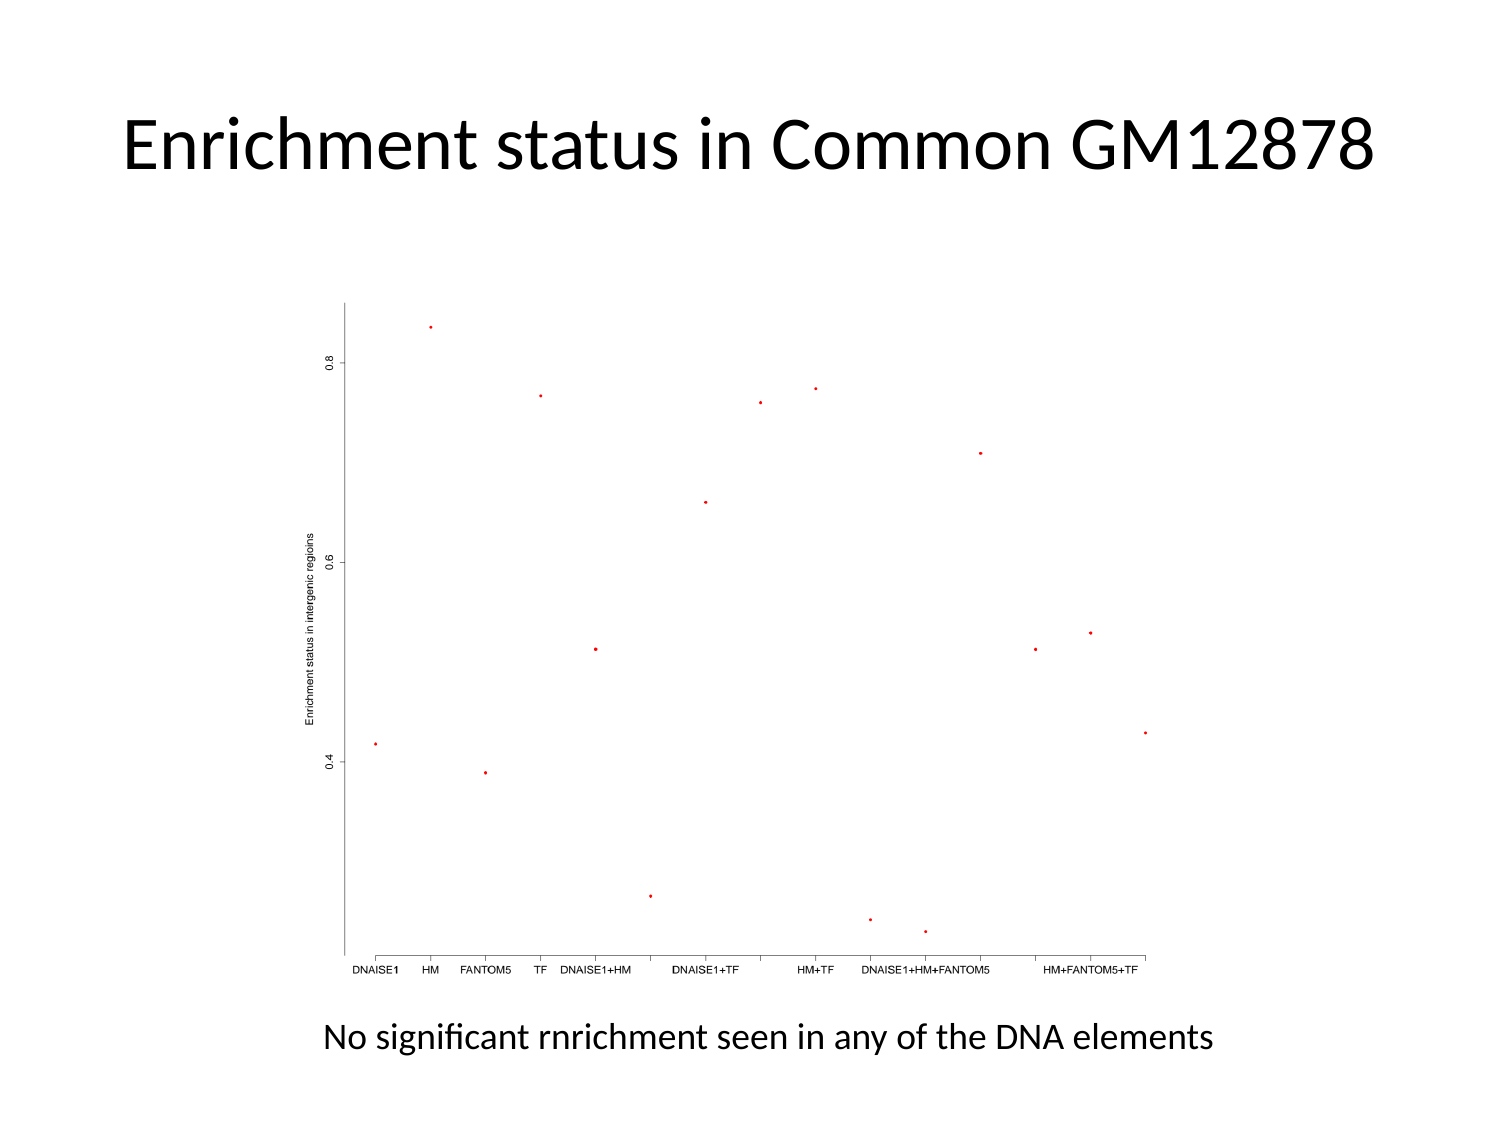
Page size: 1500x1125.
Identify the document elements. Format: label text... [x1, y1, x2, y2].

title Enrichment status in Common GM12878 [75, 45, 1425, 233]
text_box No significant rnrichment seen in any of the DNA elements [308, 1014, 1239, 1065]
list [74, 262, 1426, 1006]
